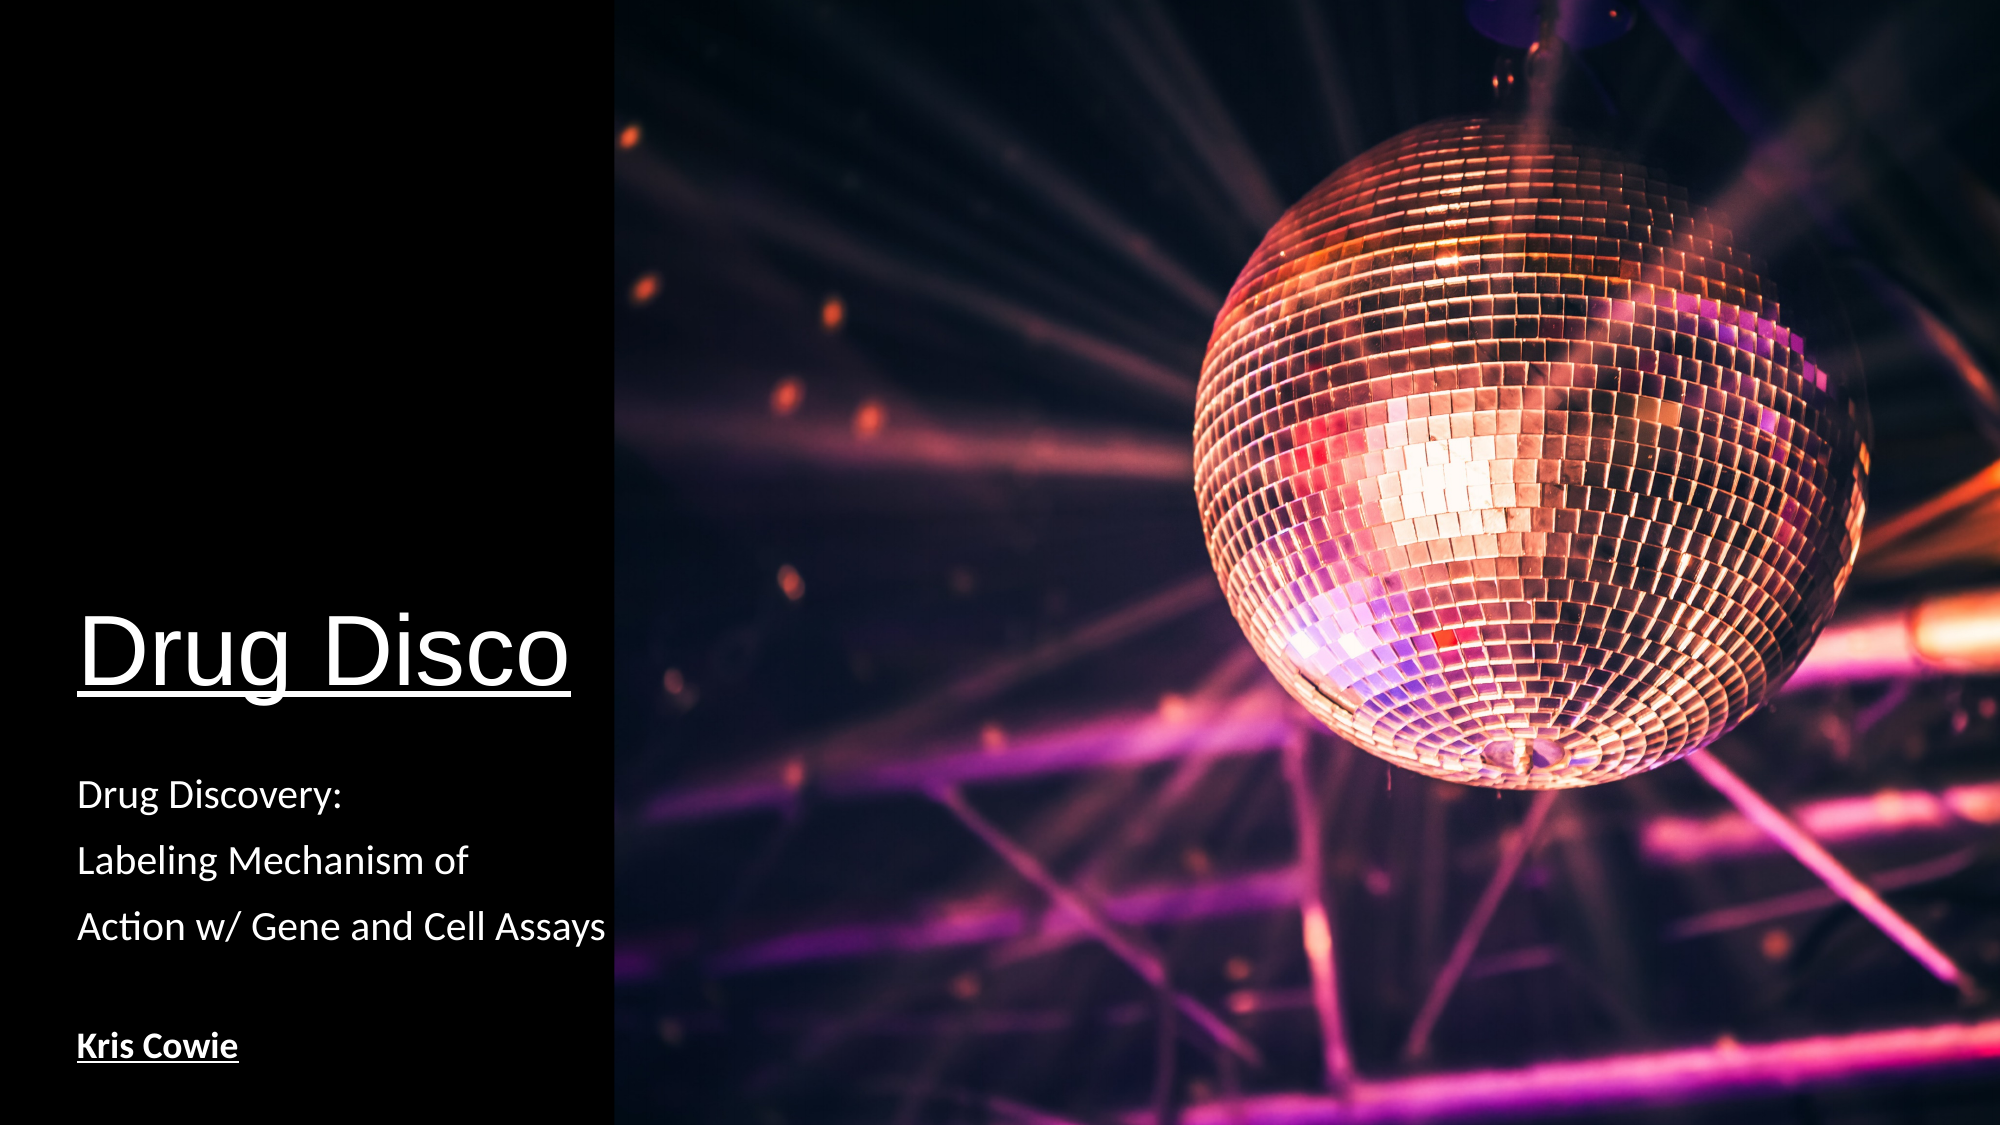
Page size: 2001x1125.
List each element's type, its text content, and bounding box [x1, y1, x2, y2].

picture [614, 0, 2000, 1125]
title Drug Disco [62, 189, 614, 716]
text_box Kris Cowie [62, 1013, 431, 1074]
subtitle Drug Discovery: Labeling Mechanism of Action w/ Gene and Cell Assays [62, 765, 614, 964]
